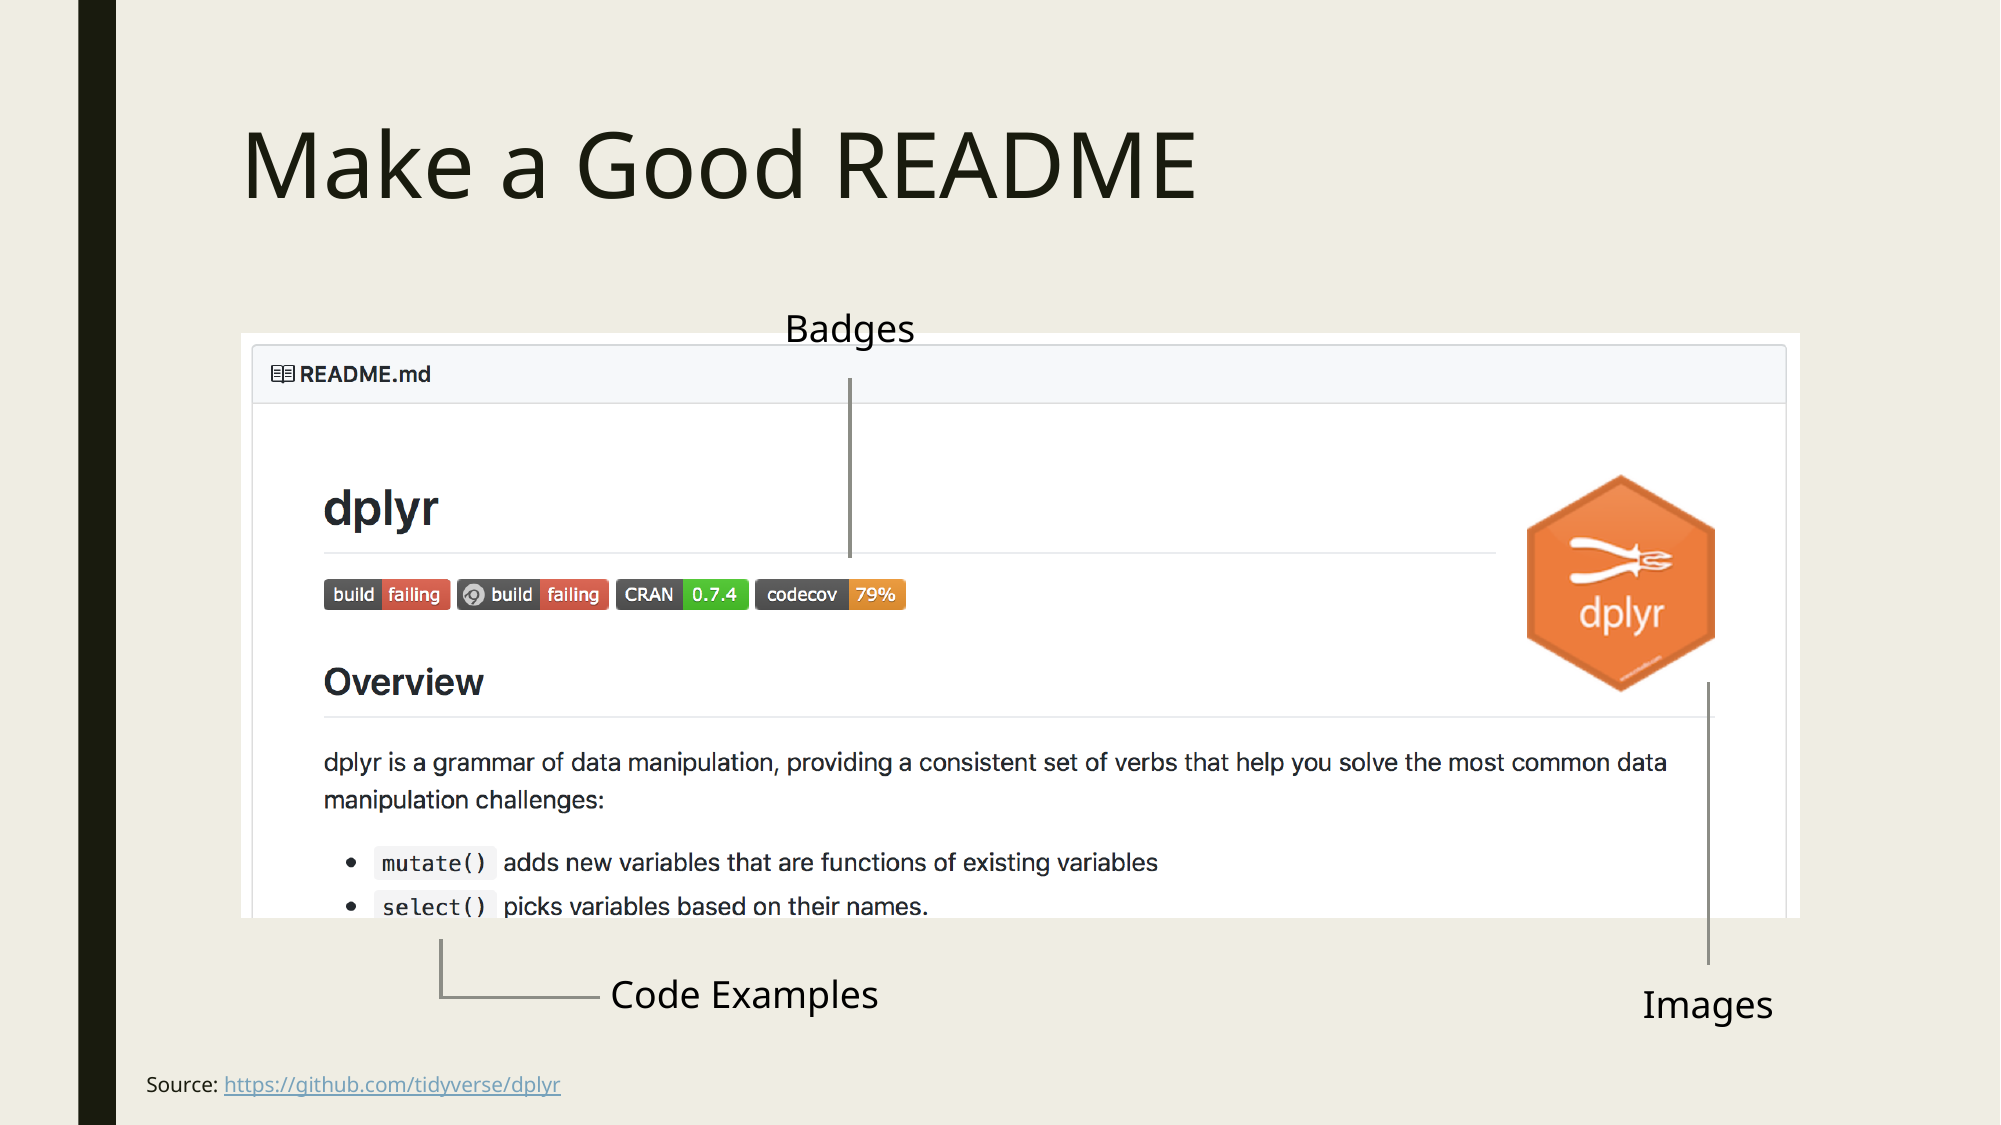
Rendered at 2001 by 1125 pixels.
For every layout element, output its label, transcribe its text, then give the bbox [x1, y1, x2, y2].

title Make a Good README [225, 112, 1800, 357]
text_box Code Examples [593, 963, 896, 1024]
text_box Badges [761, 297, 939, 333]
text_box Source: https://github.com/tidyverse/dplyr [131, 1063, 1707, 1106]
text_box Images [1618, 973, 1799, 1033]
picture [241, 333, 1800, 918]
